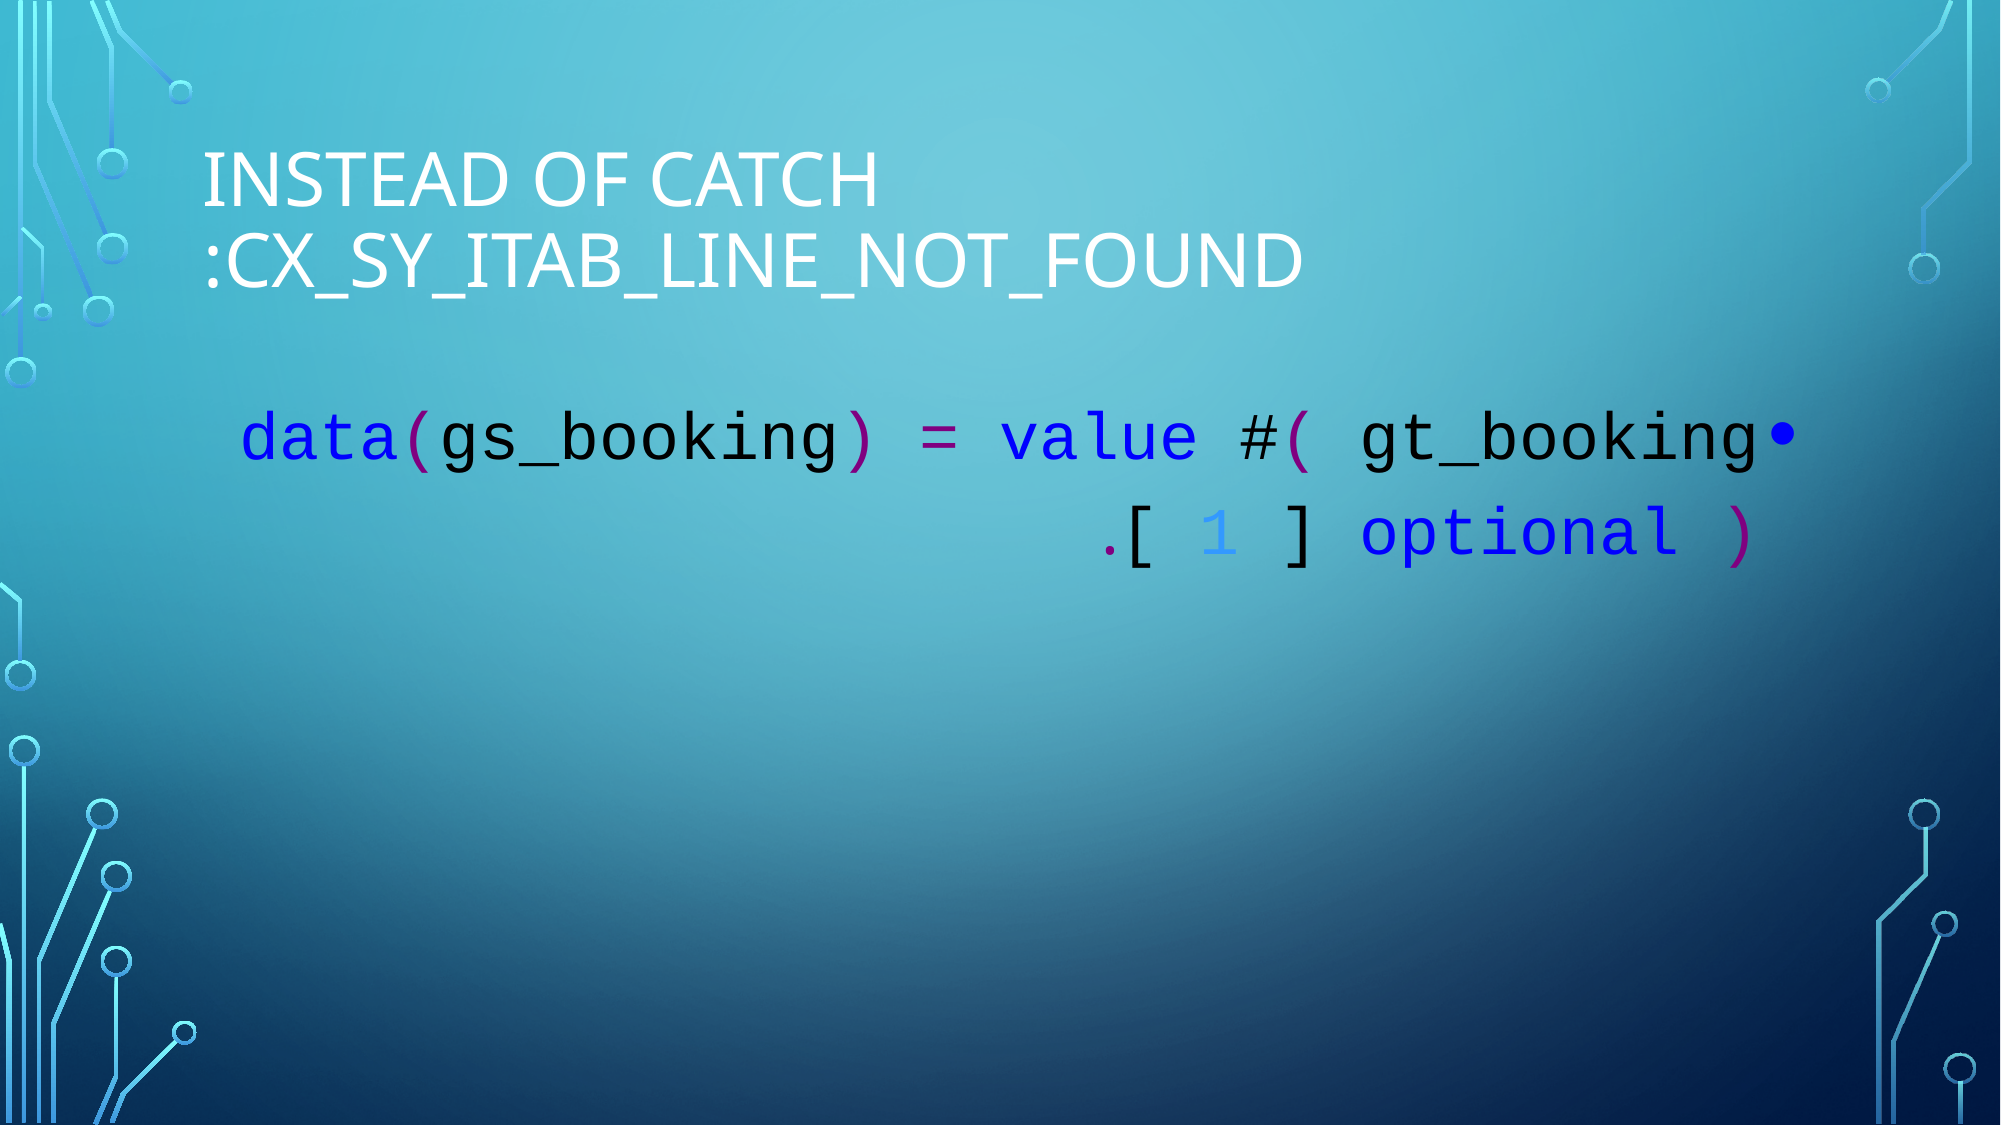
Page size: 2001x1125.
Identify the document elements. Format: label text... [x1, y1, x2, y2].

title Instead of catch cx_sy_itab_line_not_found: [187, 101, 1813, 344]
list data(gs_booking) = value #( gt_booking[ 1 ] optional ). [187, 369, 1813, 950]
